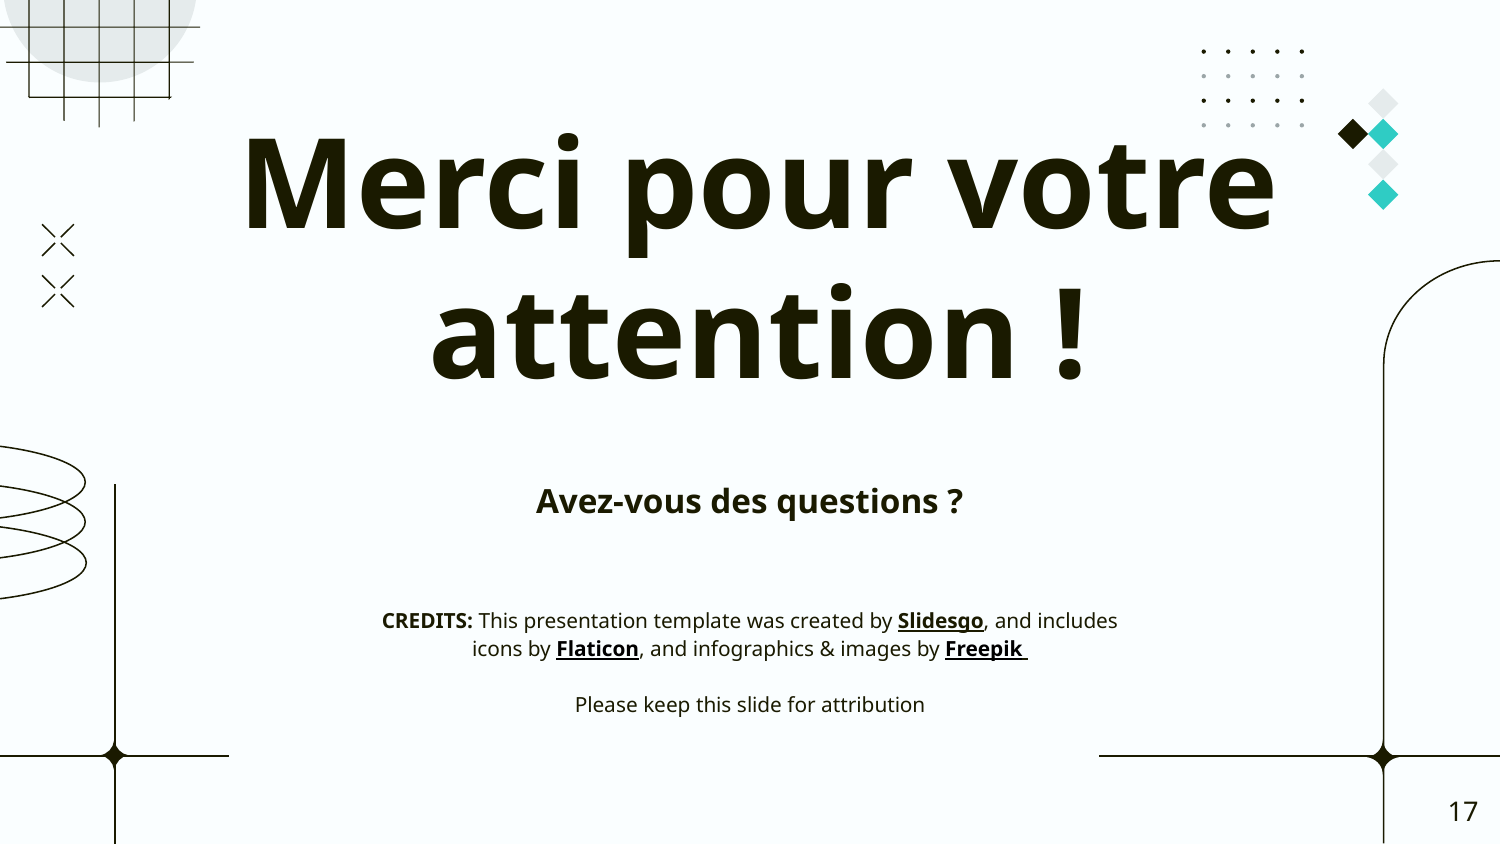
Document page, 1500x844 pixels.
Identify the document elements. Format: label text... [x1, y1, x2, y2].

title Merci pour votre attention ! [197, 88, 1321, 458]
text_box Please keep this slide for attribution [409, 676, 1091, 720]
slide_number 17 [1403, 779, 1494, 844]
subtitle Avez-vous des questions ? [385, 397, 1115, 604]
